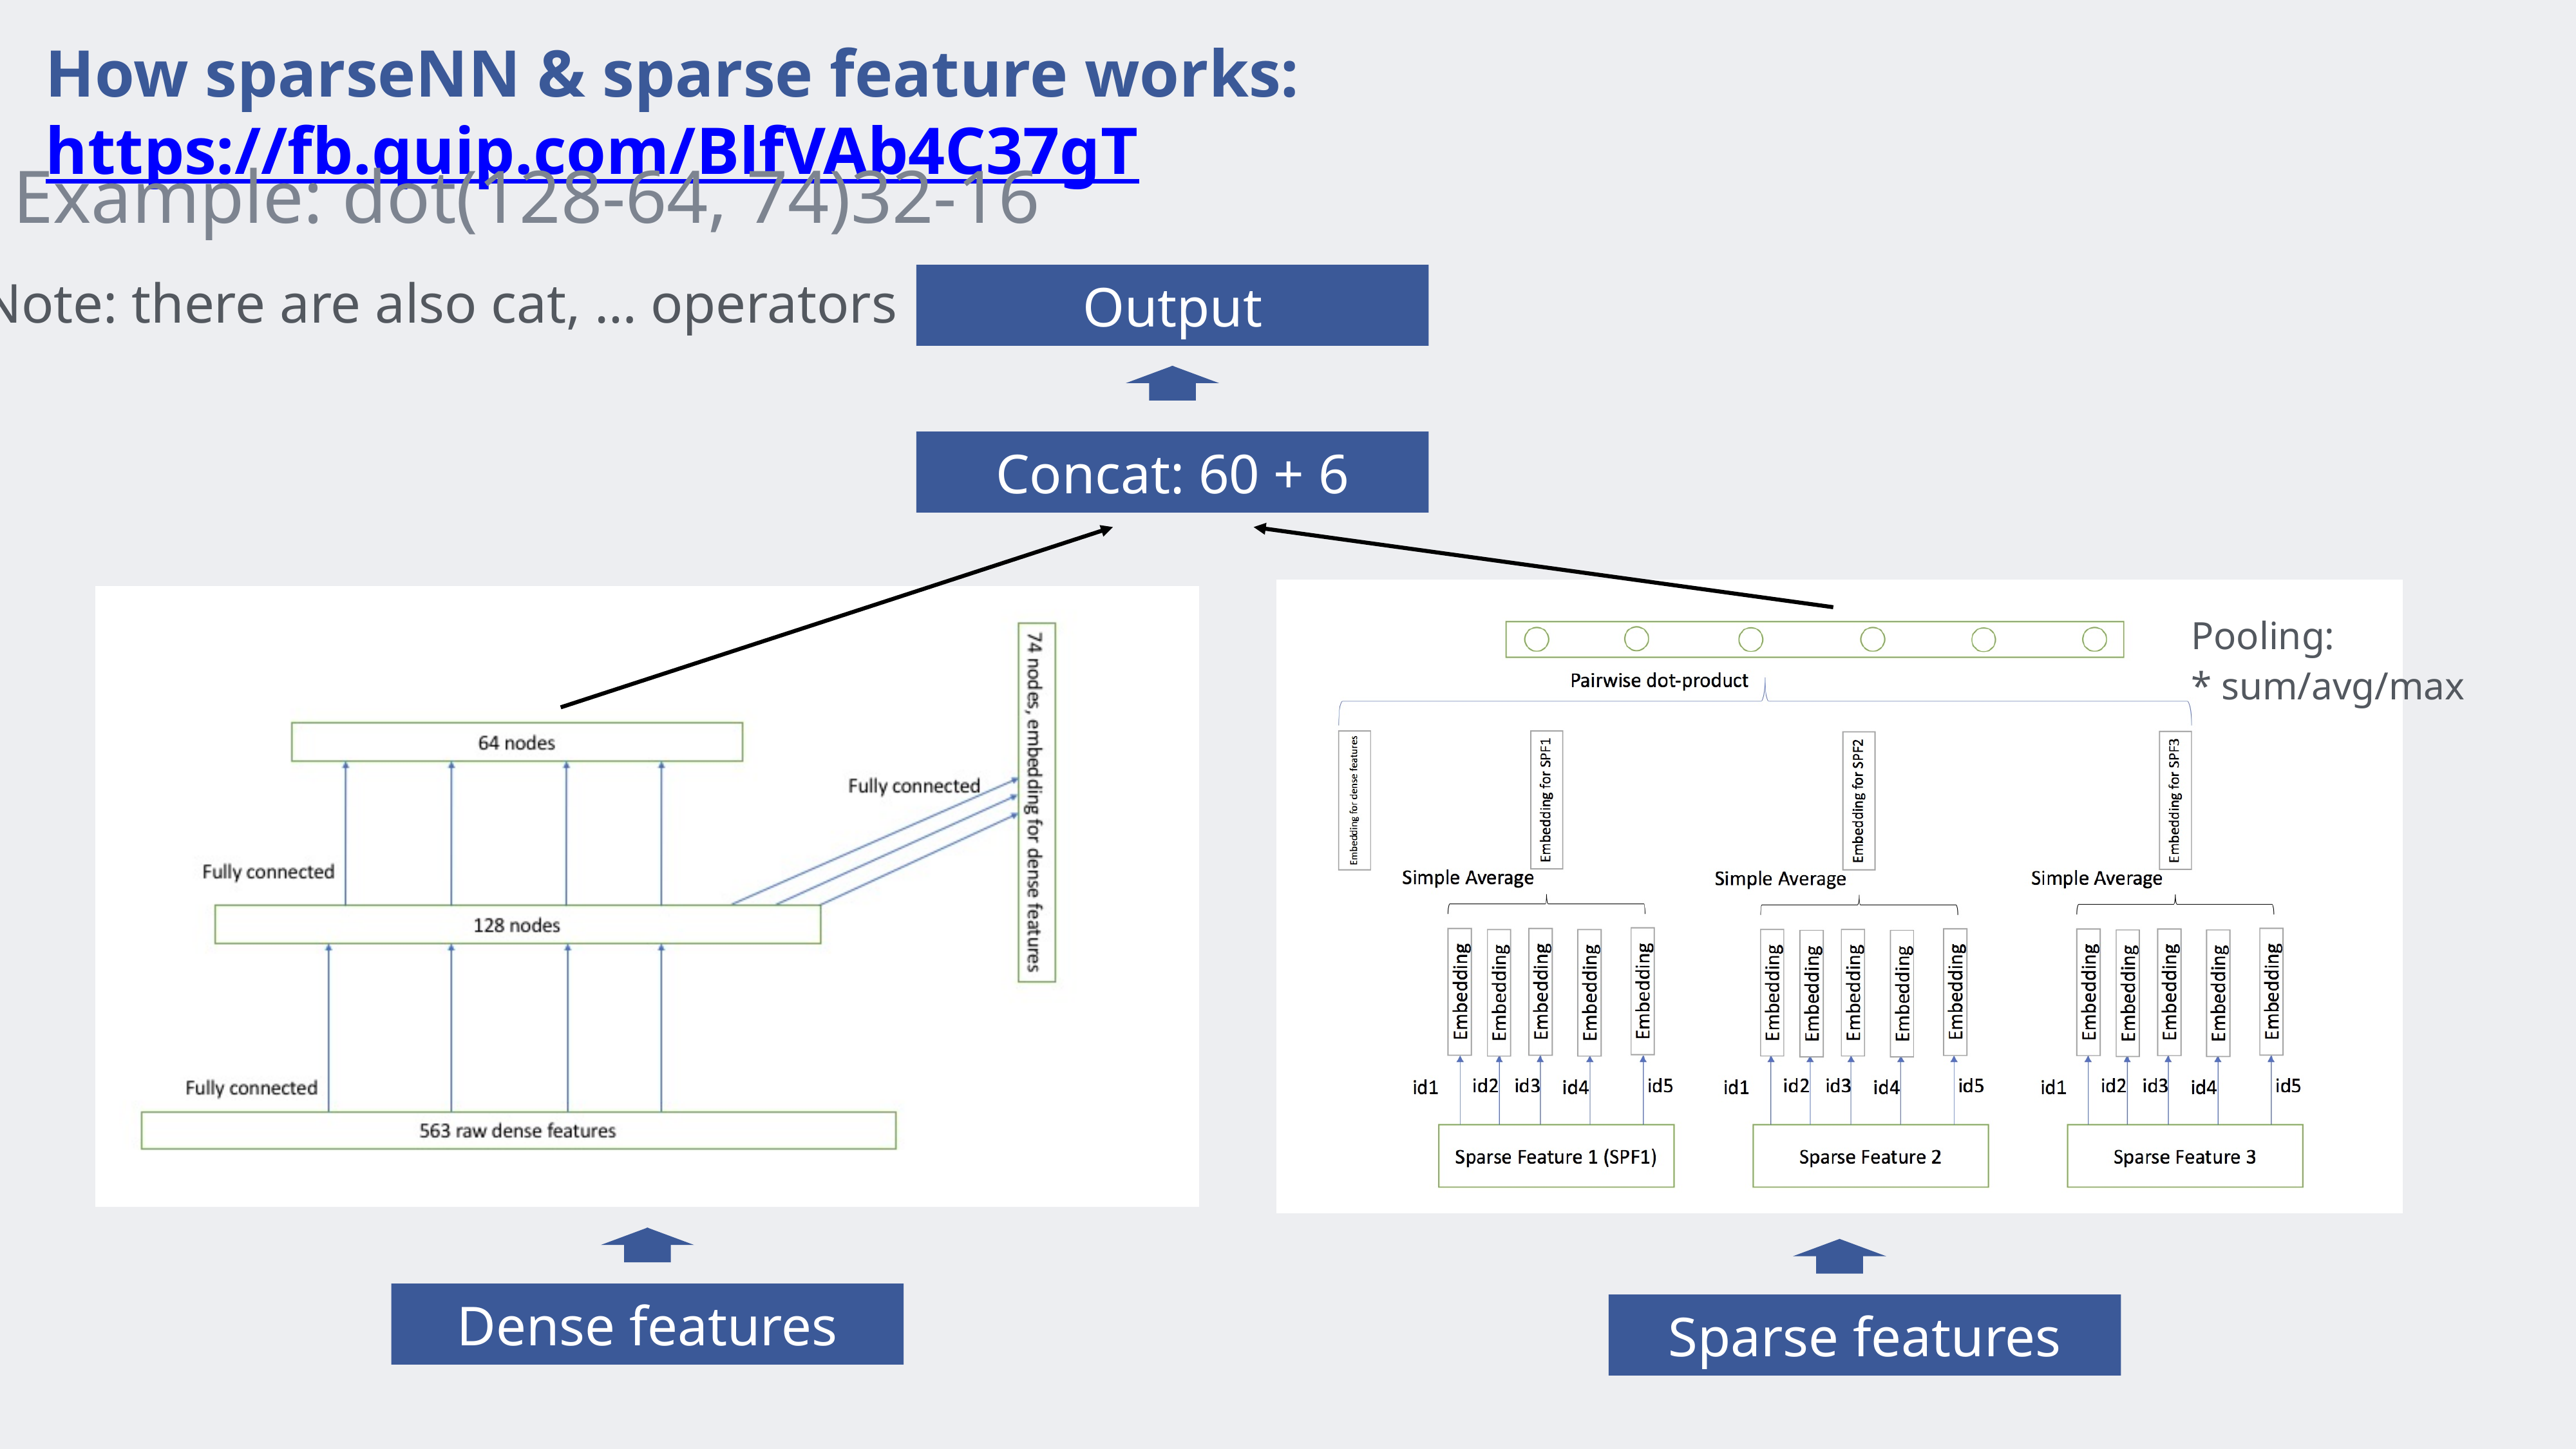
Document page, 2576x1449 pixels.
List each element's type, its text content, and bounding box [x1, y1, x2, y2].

text_box Output [916, 265, 1429, 346]
text_box [1126, 366, 1220, 401]
text_box [600, 1227, 694, 1263]
text_box Dense features [391, 1283, 904, 1365]
text_box Concat: 60 + 6 [916, 431, 1429, 513]
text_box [560, 527, 1113, 708]
text_box Example: dot(128-64, 74)32-16 [3, 137, 1050, 243]
text_box [1792, 1238, 1887, 1274]
picture [95, 585, 1200, 1207]
text_box Pooling: * sum/avg/max [2403, 607, 2465, 707]
picture [1276, 579, 2403, 1213]
text_box Sparse features [1608, 1294, 2121, 1376]
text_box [1253, 527, 1833, 608]
title How sparseNN & sparse feature works: https://fb.quip.com/BlfVAb4C37gT [45, 32, 2300, 147]
text_box Note: there are also cat, … operators [0, 262, 898, 334]
